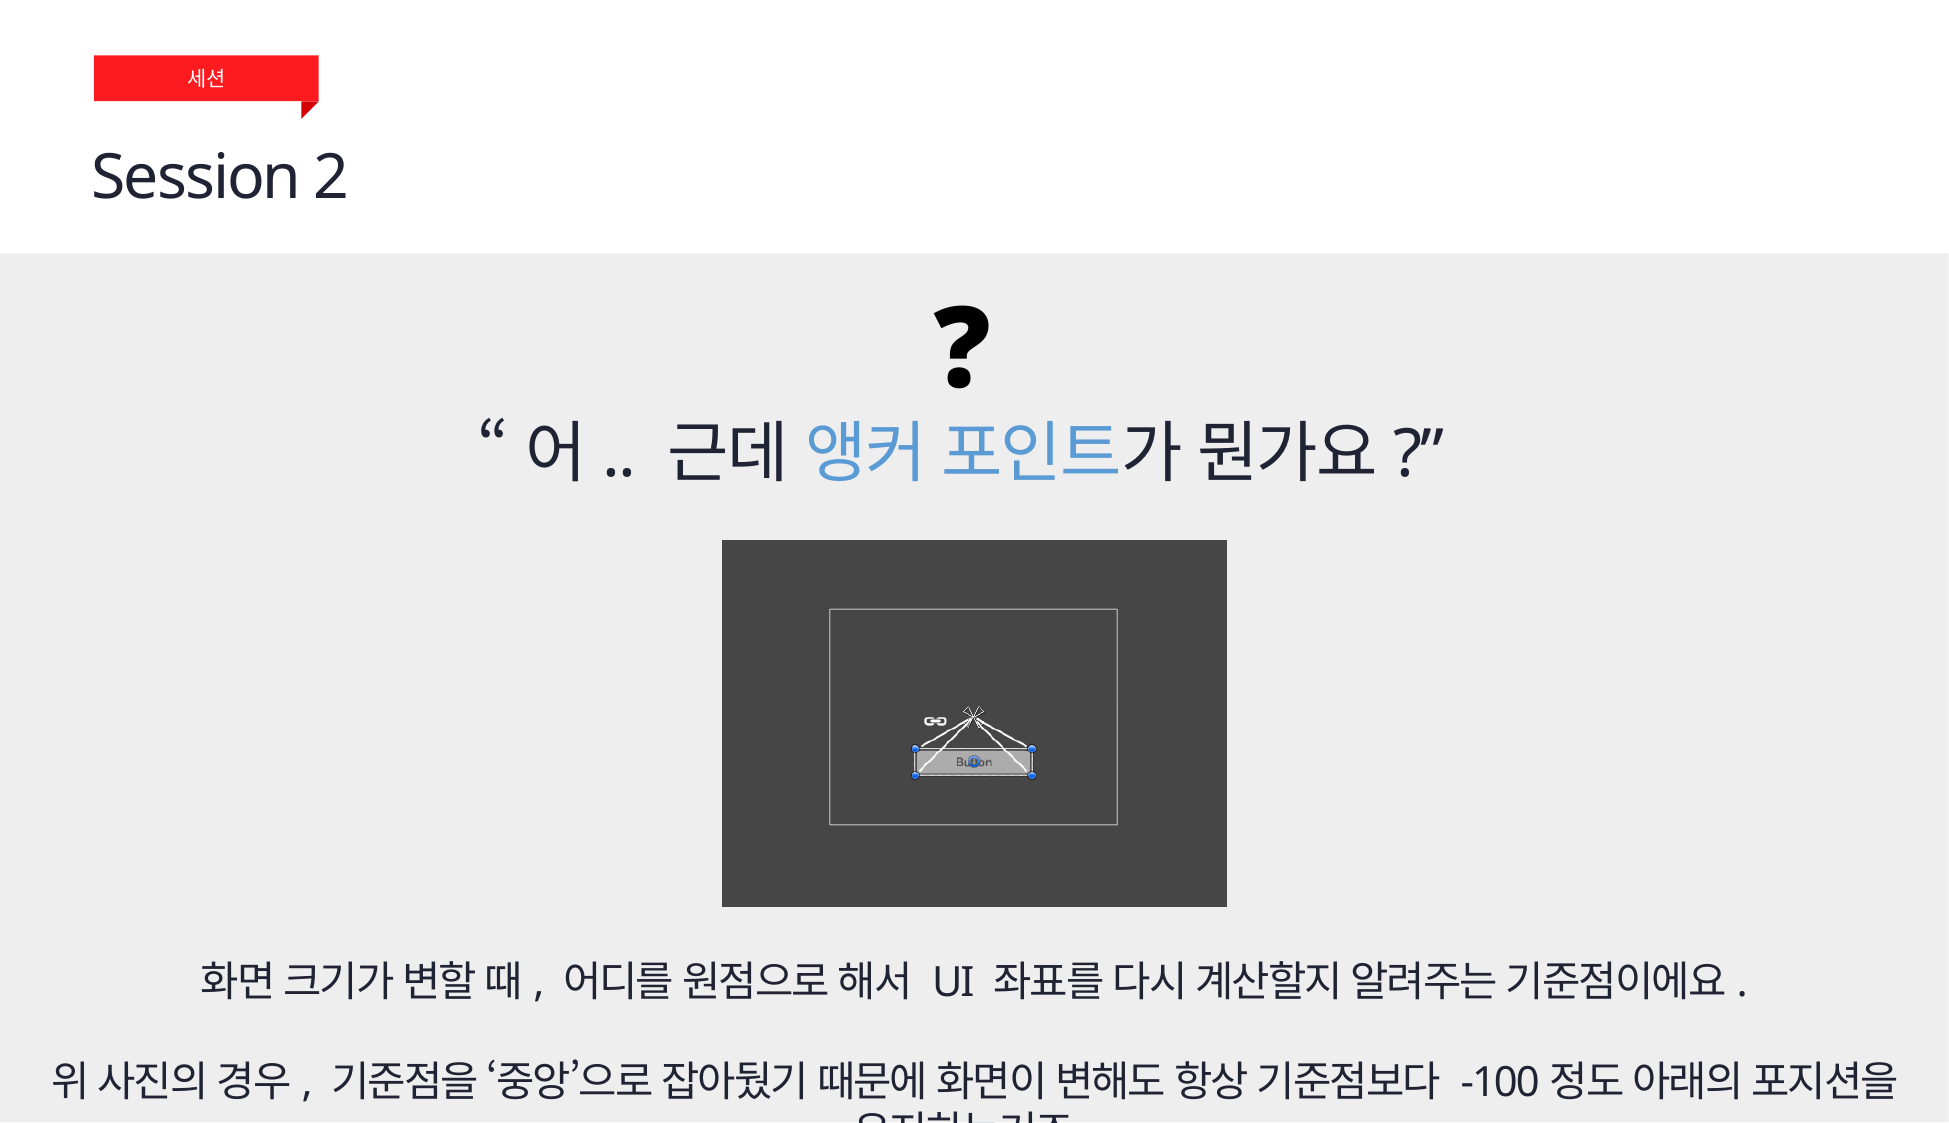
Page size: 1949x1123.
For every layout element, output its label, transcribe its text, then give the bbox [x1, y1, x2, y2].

text_box 화면 크기가 변할 때, 어디를 원점으로 해서 UI 좌표를 다시 계산할지 알려주는 기준점이에요. 위 사진의 경우, 기준점을 ‘중앙’으로 잡아뒀기 때문에 화면이 변해도 항상 기준점보다 -100정도 아래의 포지션을 유지하는거죠. [0, 954, 1949, 1123]
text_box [94, 55, 319, 119]
picture [722, 540, 1227, 907]
text_box ❓ “어.. 근데 앵커 포인트가 뭔가요?” [91, 275, 1831, 491]
text_box Session 2 [91, 135, 1160, 211]
